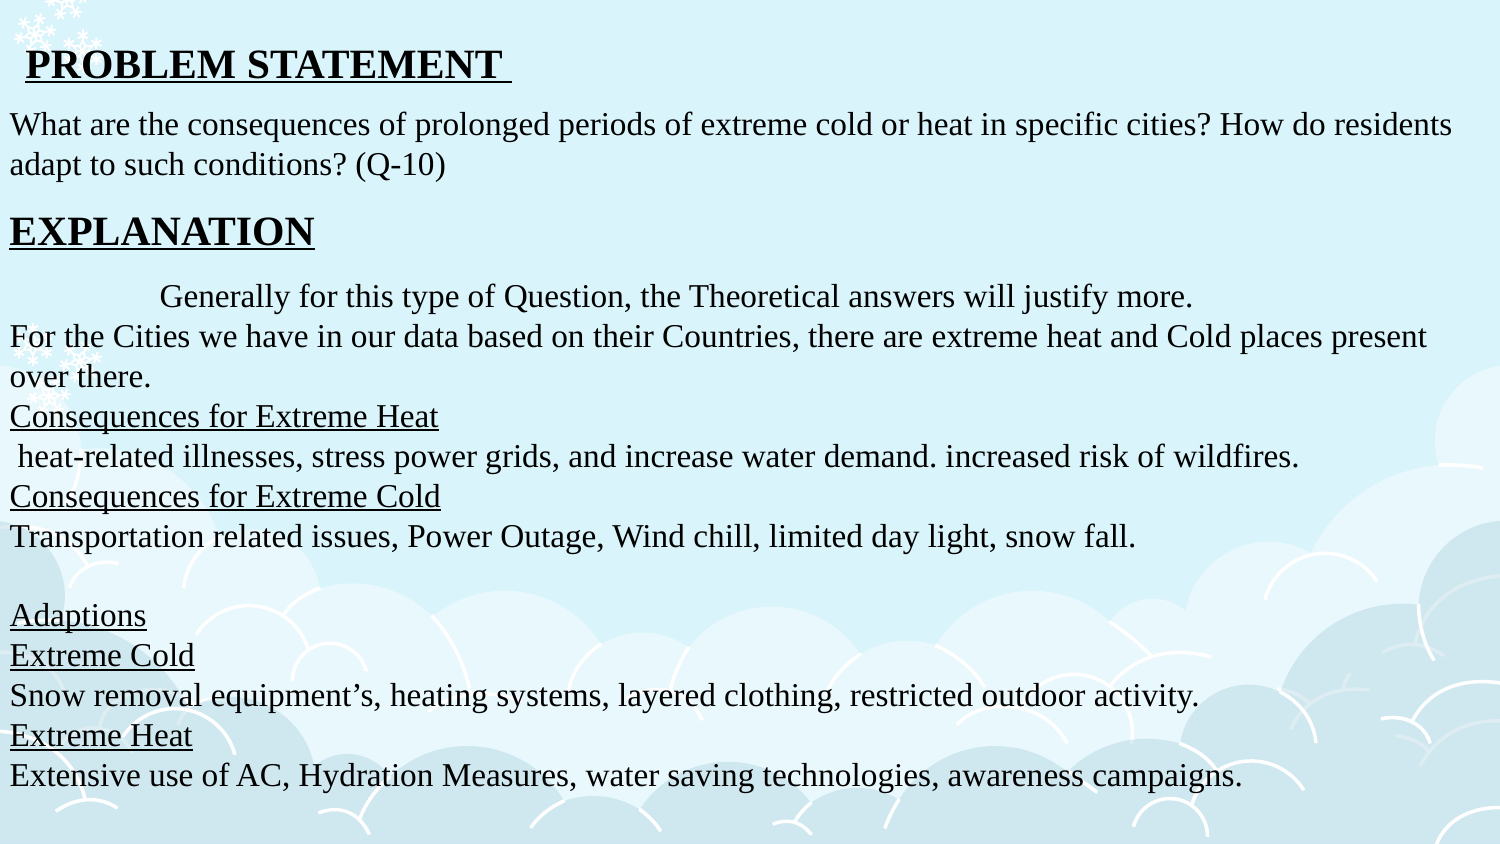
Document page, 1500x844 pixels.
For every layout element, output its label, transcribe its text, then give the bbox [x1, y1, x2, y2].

text_box EXPLANATION [0, 196, 358, 261]
text_box PROBLEM STATEMENT [10, 29, 572, 94]
text_box Generally for this type of Question, the Theoretical answers will justify more. For the Cities we have in our data based on their Countries, there are extreme heat and Cold places present over there. Consequences for Extreme Heat heat-related illnesses, stress power grids, and increase water demand. increased risk of wildfires. Consequences for Extreme Cold Transportation related issues, Power Outage, Wind chill, limited day light, snow fall. Adaptions Extreme Cold Snow removal equipment’s, heating systems, layered clothing, restricted outdoor activity. Extreme Heat Extensive use of AC, Hydration Measures, water saving technologies, awareness campaigns. [0, 266, 1500, 801]
text_box What are the consequences of prolonged periods of extreme cold or heat in specific cities? How do residents adapt to such conditions? (Q-10) [0, 94, 1500, 190]
